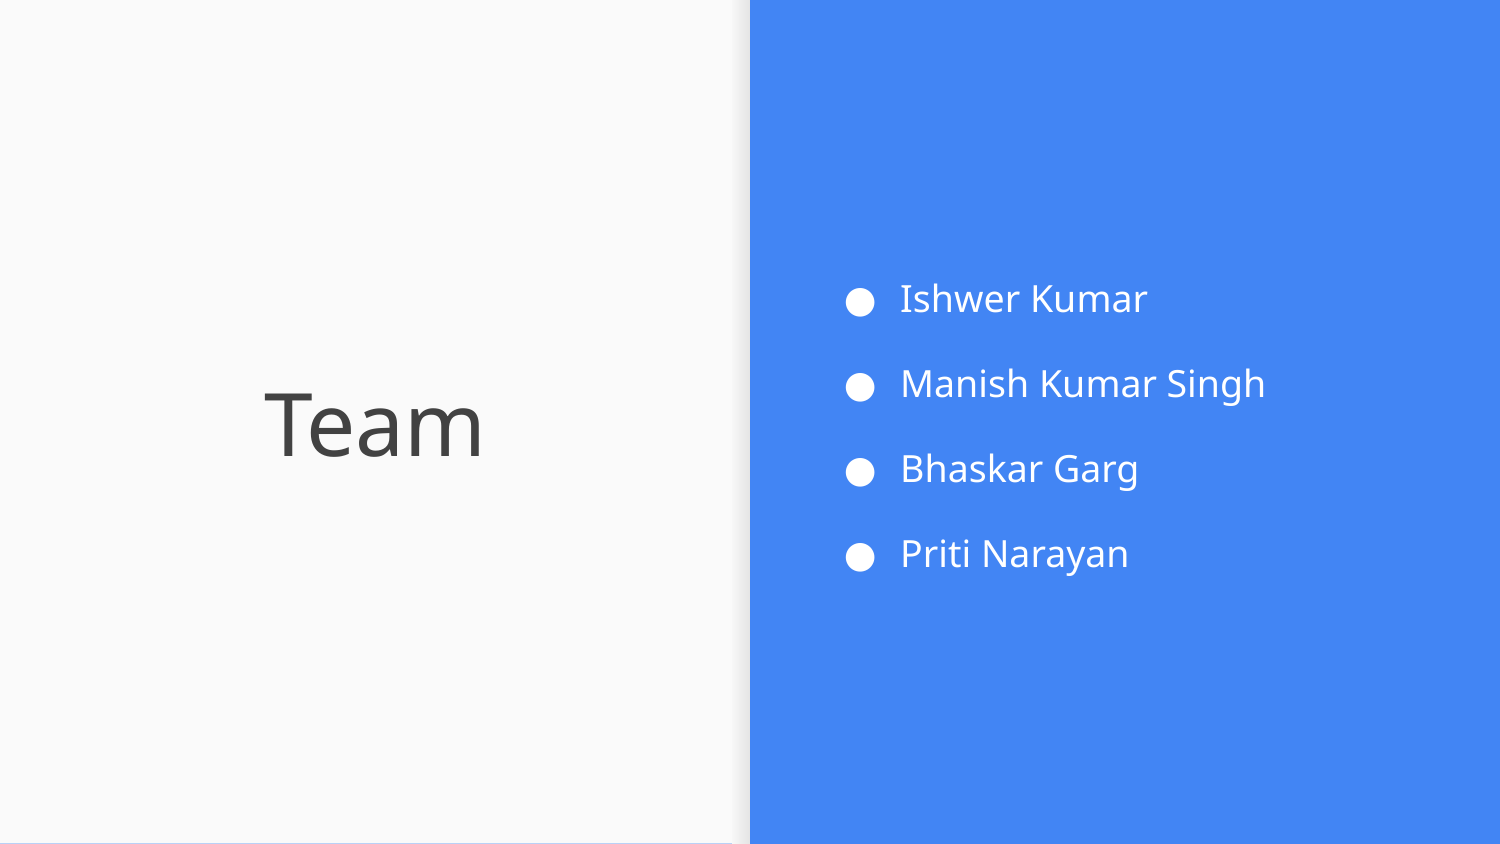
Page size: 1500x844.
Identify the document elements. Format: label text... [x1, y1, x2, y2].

list Ishwer Kumar Manish Kumar Singh Bhaskar Garg Priti Narayan [810, 118, 1440, 725]
title Team [43, 281, 708, 562]
